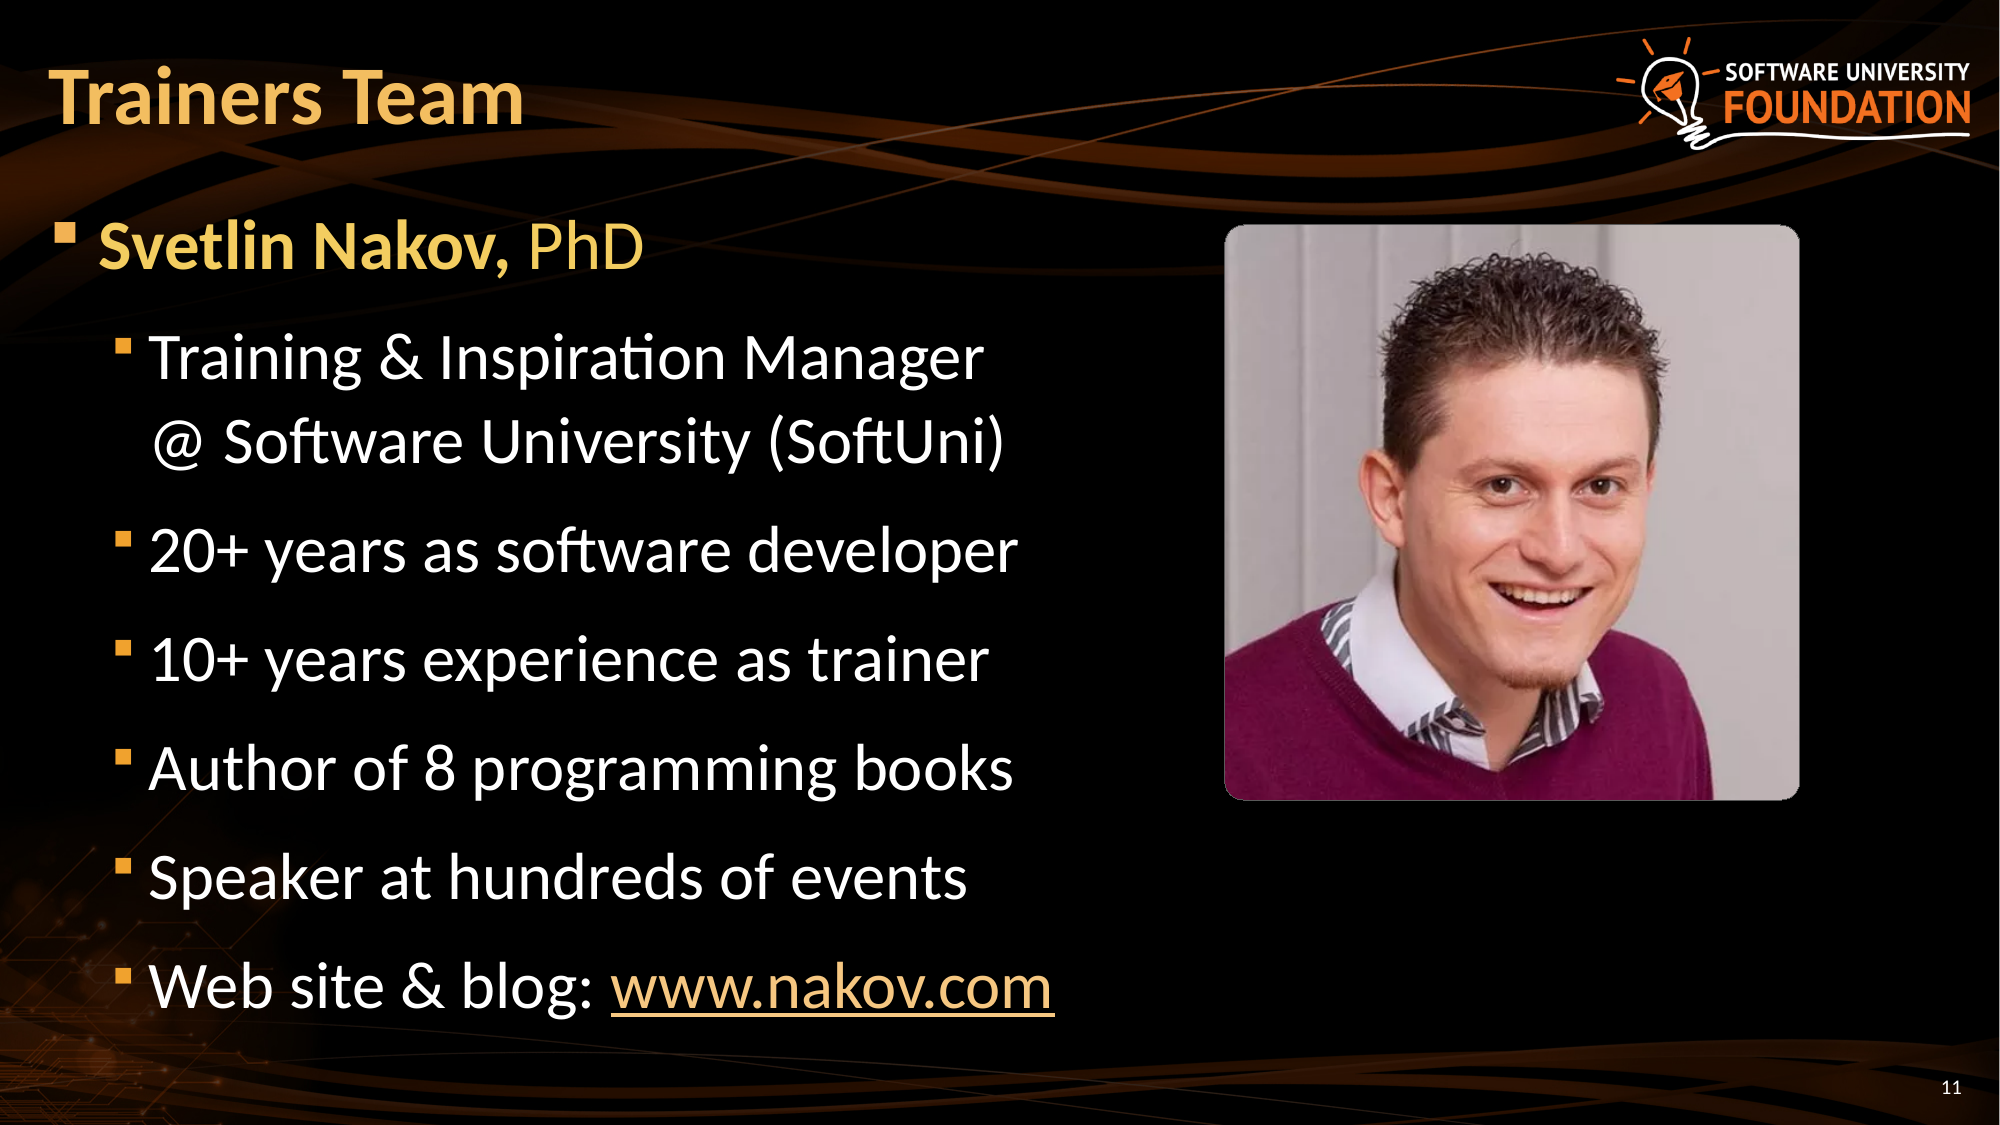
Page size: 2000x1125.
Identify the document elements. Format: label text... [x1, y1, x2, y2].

picture [0, 0, 2000, 1125]
title Trainers Team [30, 6, 1602, 189]
slide_number 11 [1897, 1070, 1968, 1103]
list Svetlin Nakov, PhD Training & Inspiration Manager @ Software University (SoftUni) 20+ years as software developer 10+ years experience as trainer Author of 8 programming books Speaker at hundreds of events Web site & blog: www.nakov.com [31, 188, 1838, 1103]
